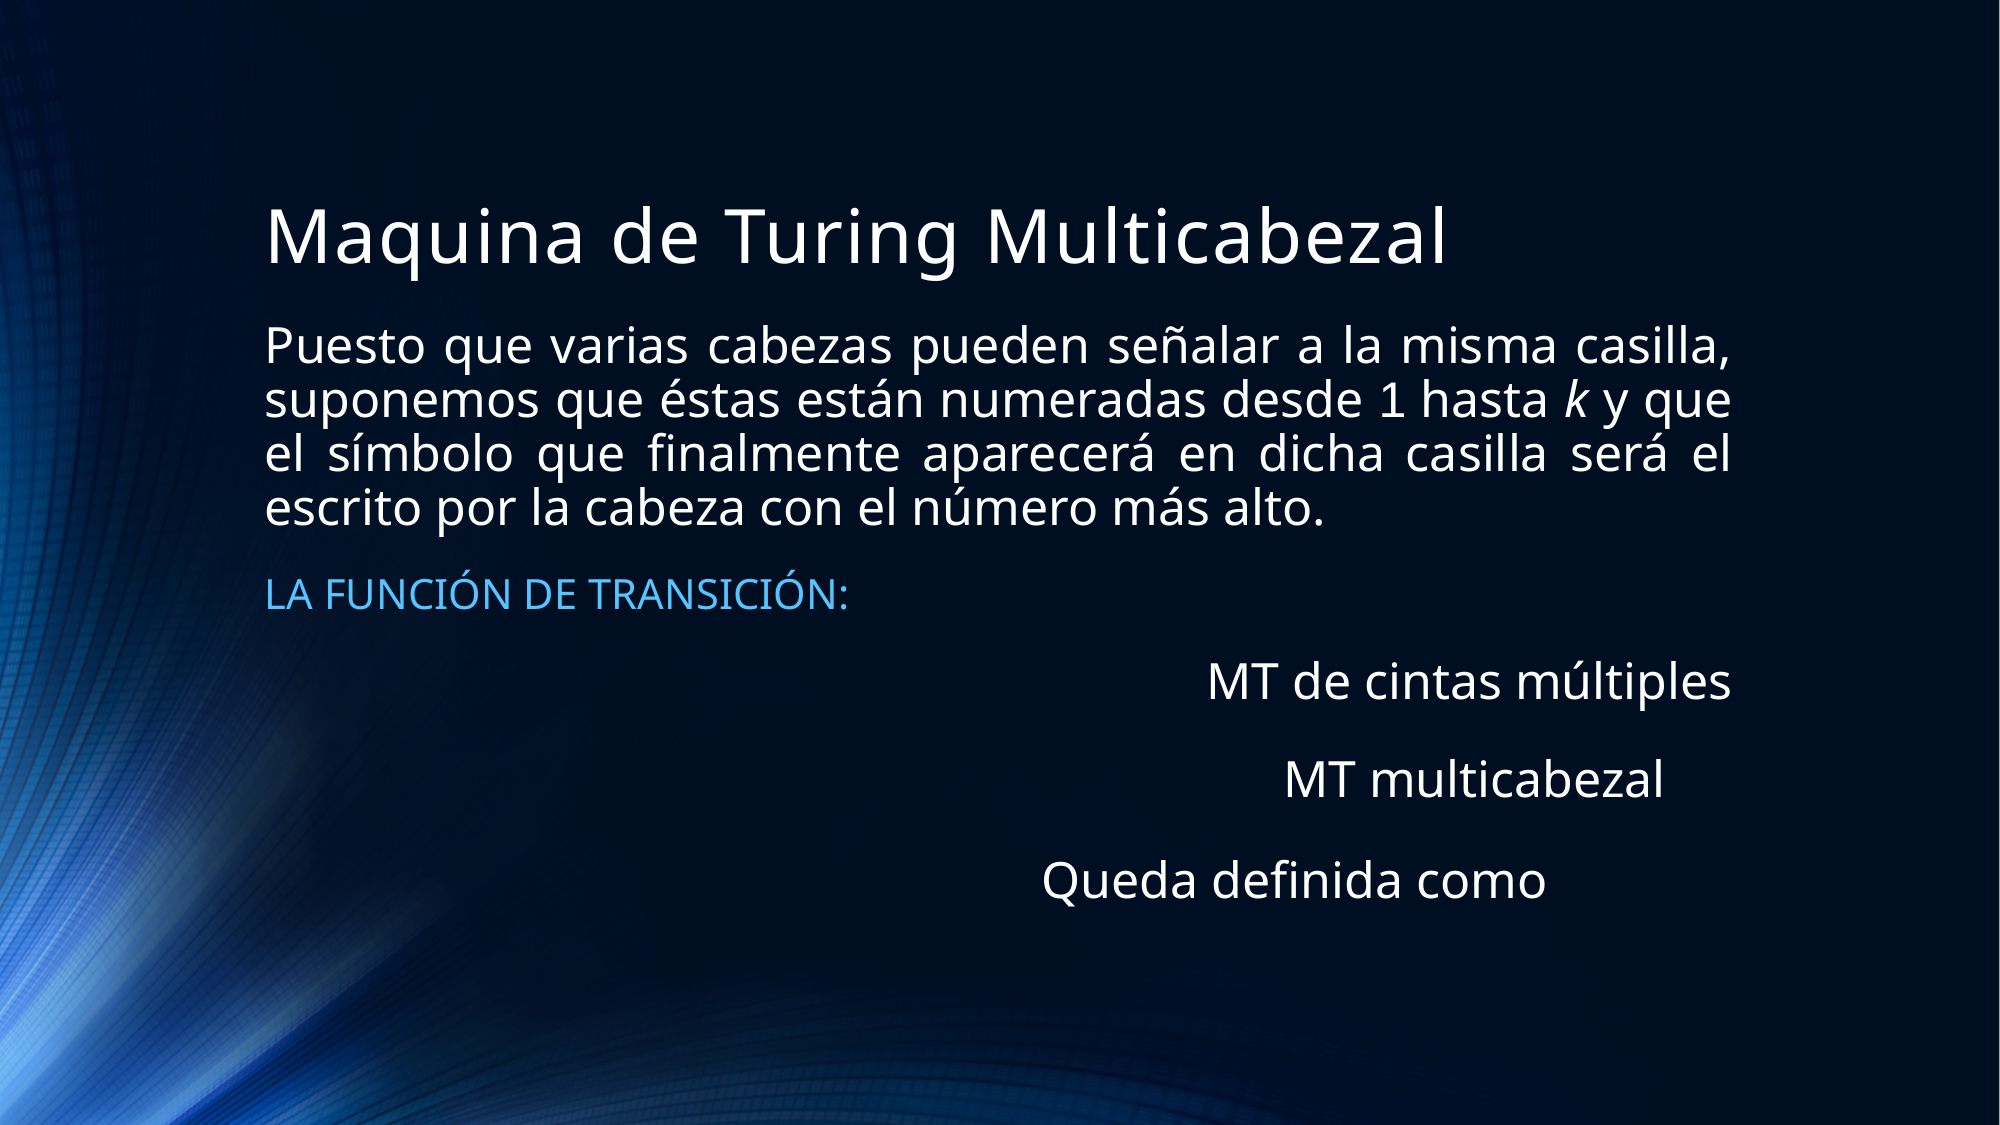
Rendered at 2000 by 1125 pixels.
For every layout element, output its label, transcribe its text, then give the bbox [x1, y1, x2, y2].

picture [0, 0, 2000, 1125]
title Maquina de Turing Multicabezal [249, 62, 1750, 288]
